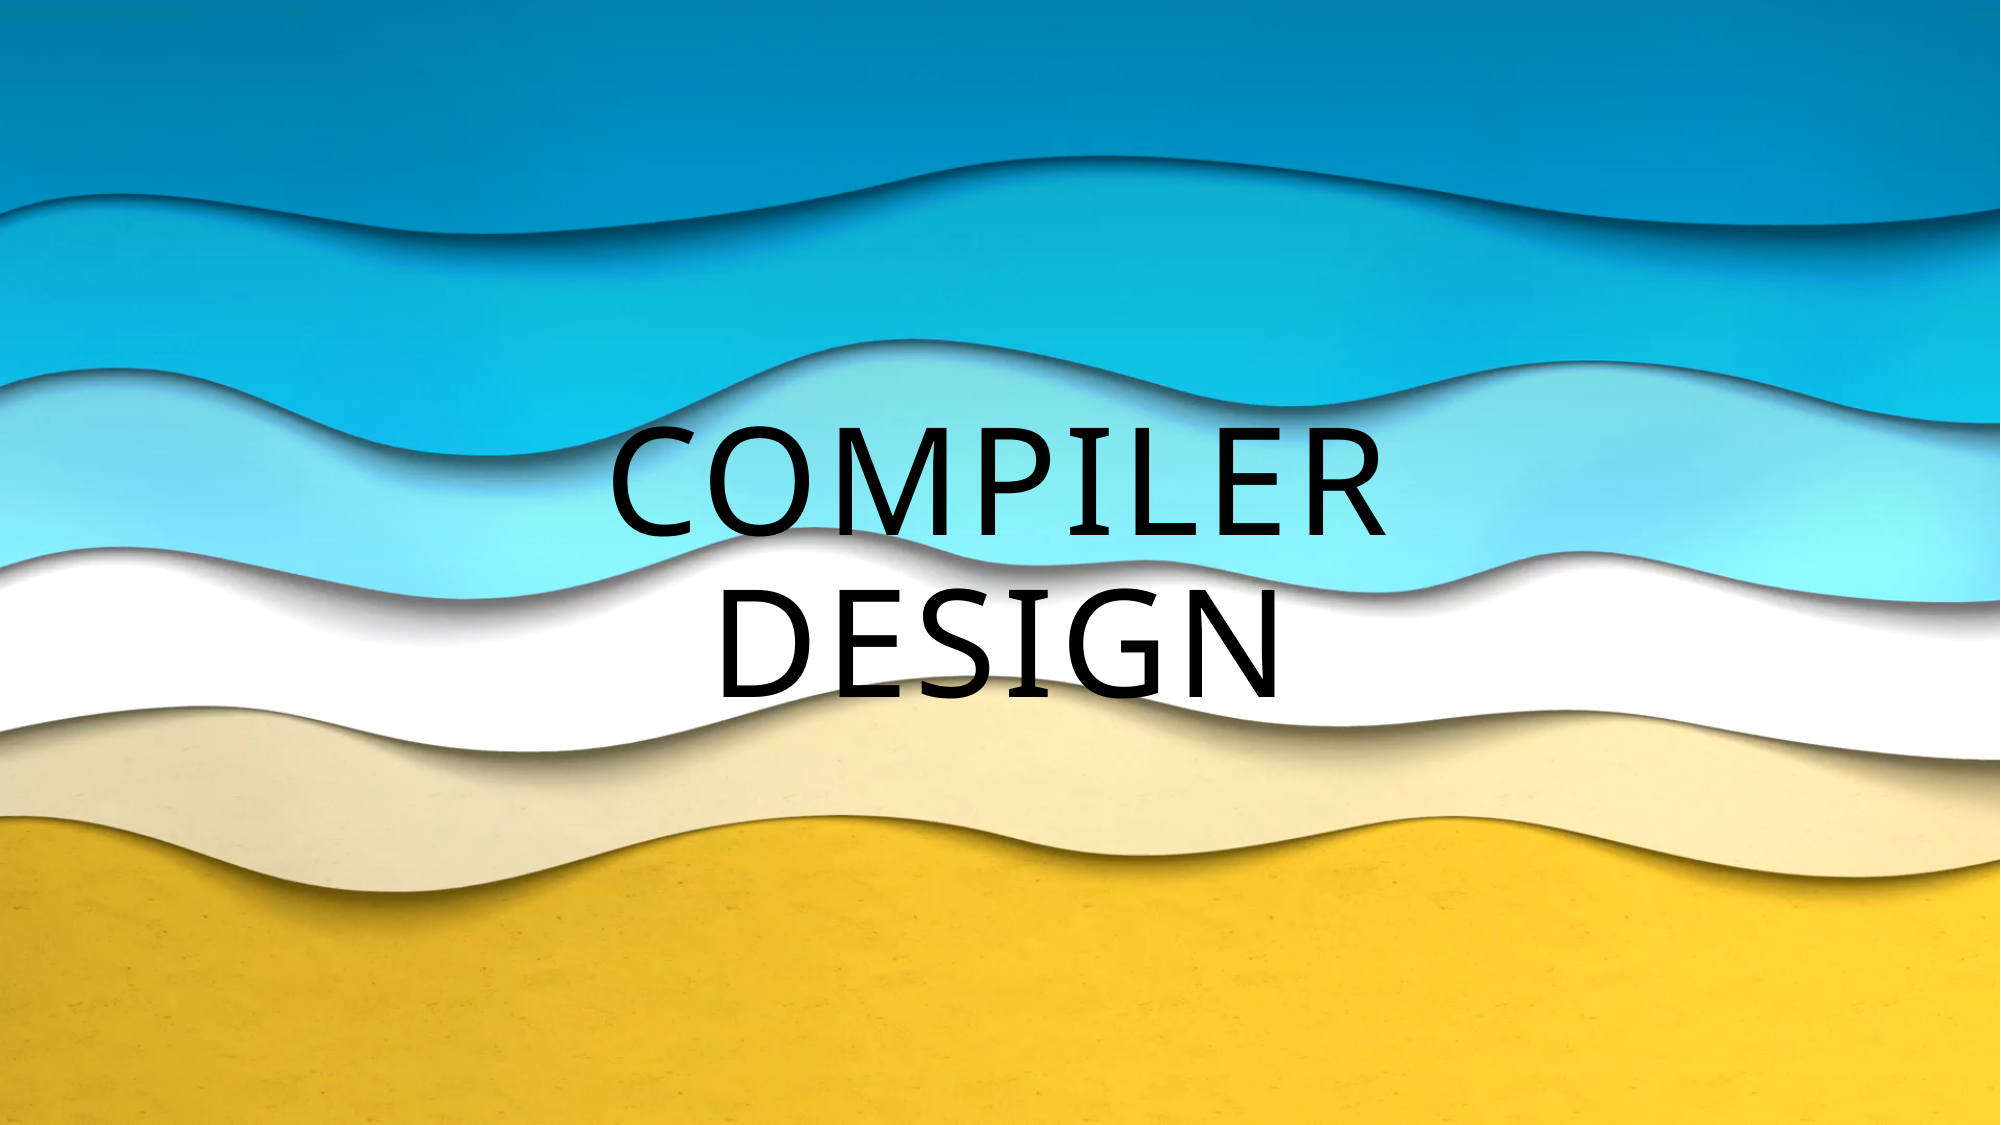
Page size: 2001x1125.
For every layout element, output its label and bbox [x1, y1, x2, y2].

text_box [0, 0, 2000, 1125]
